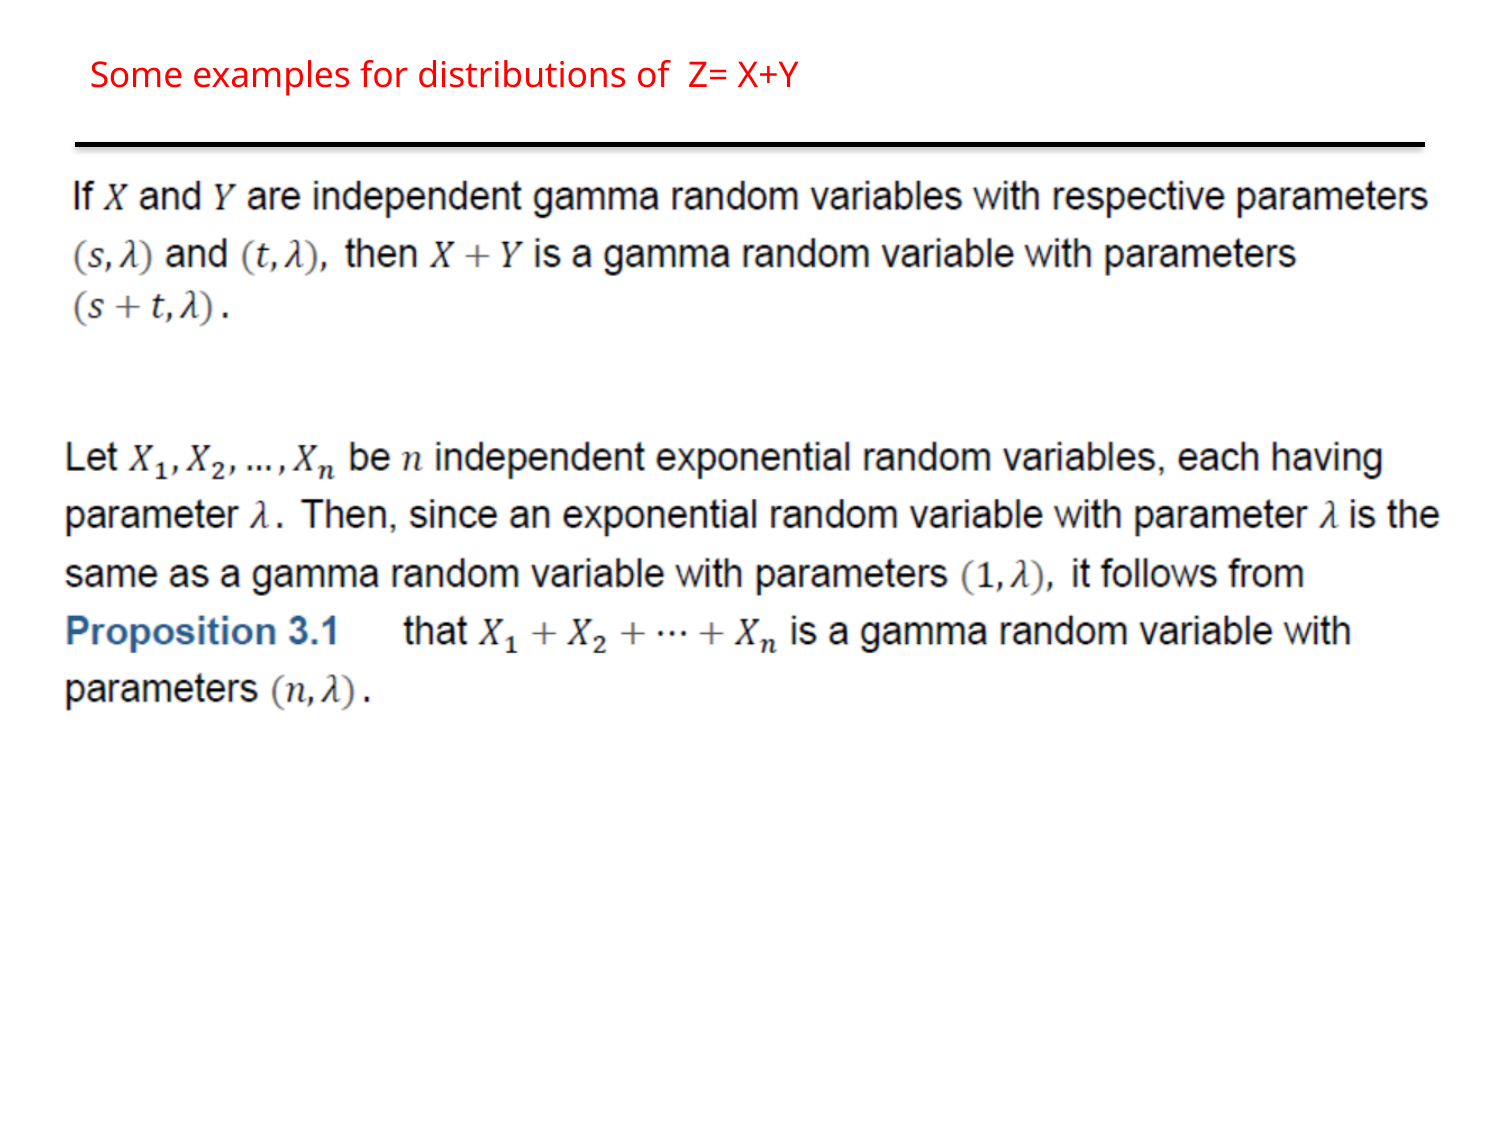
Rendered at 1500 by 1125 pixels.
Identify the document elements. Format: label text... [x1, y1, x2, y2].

title Some examples for distributions of Z= X+Y [75, 45, 1471, 145]
picture [59, 435, 1443, 715]
picture [66, 171, 1437, 331]
